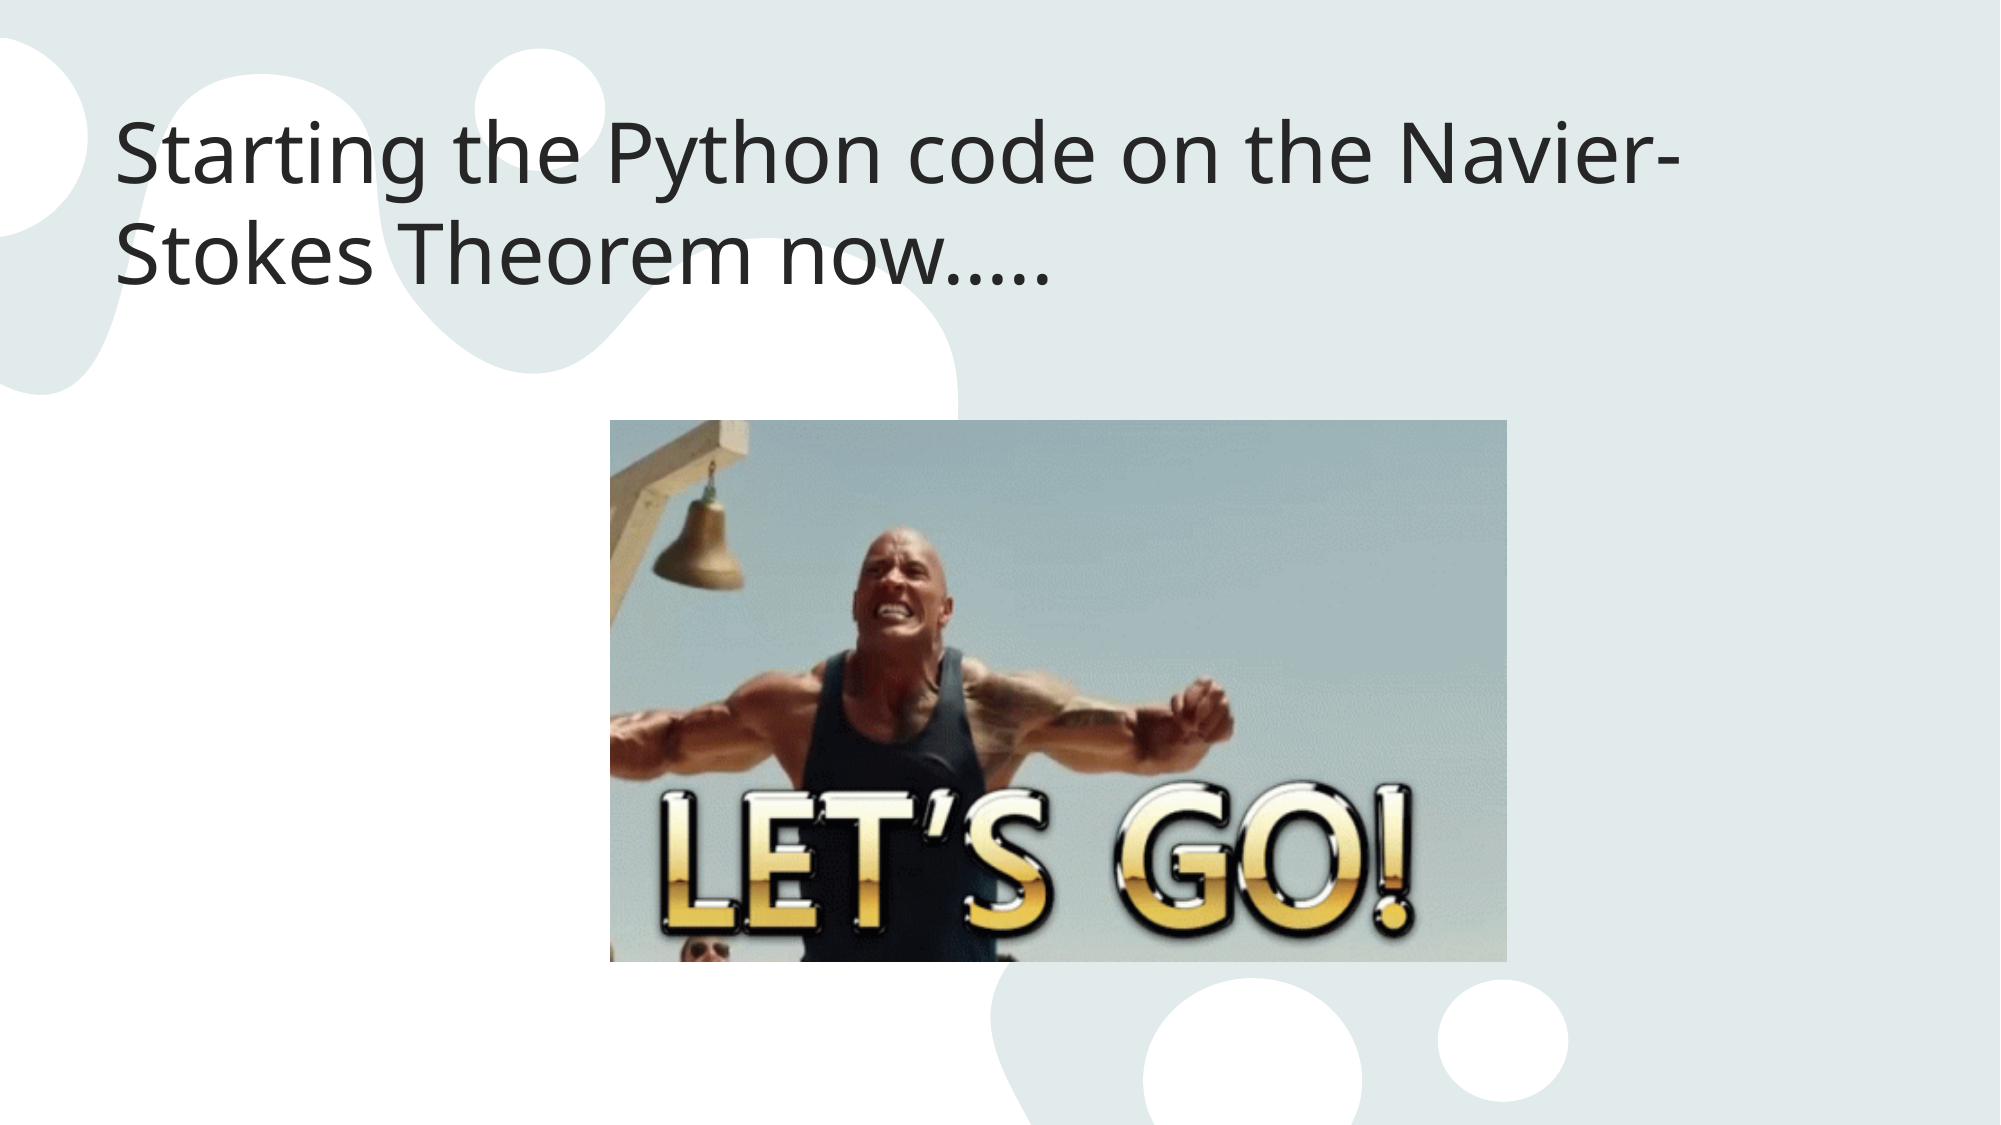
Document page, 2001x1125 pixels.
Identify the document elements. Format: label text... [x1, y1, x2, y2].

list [610, 420, 1507, 962]
title Starting the Python code on the Navier-Stokes Theorem now….. [99, 91, 1900, 309]
